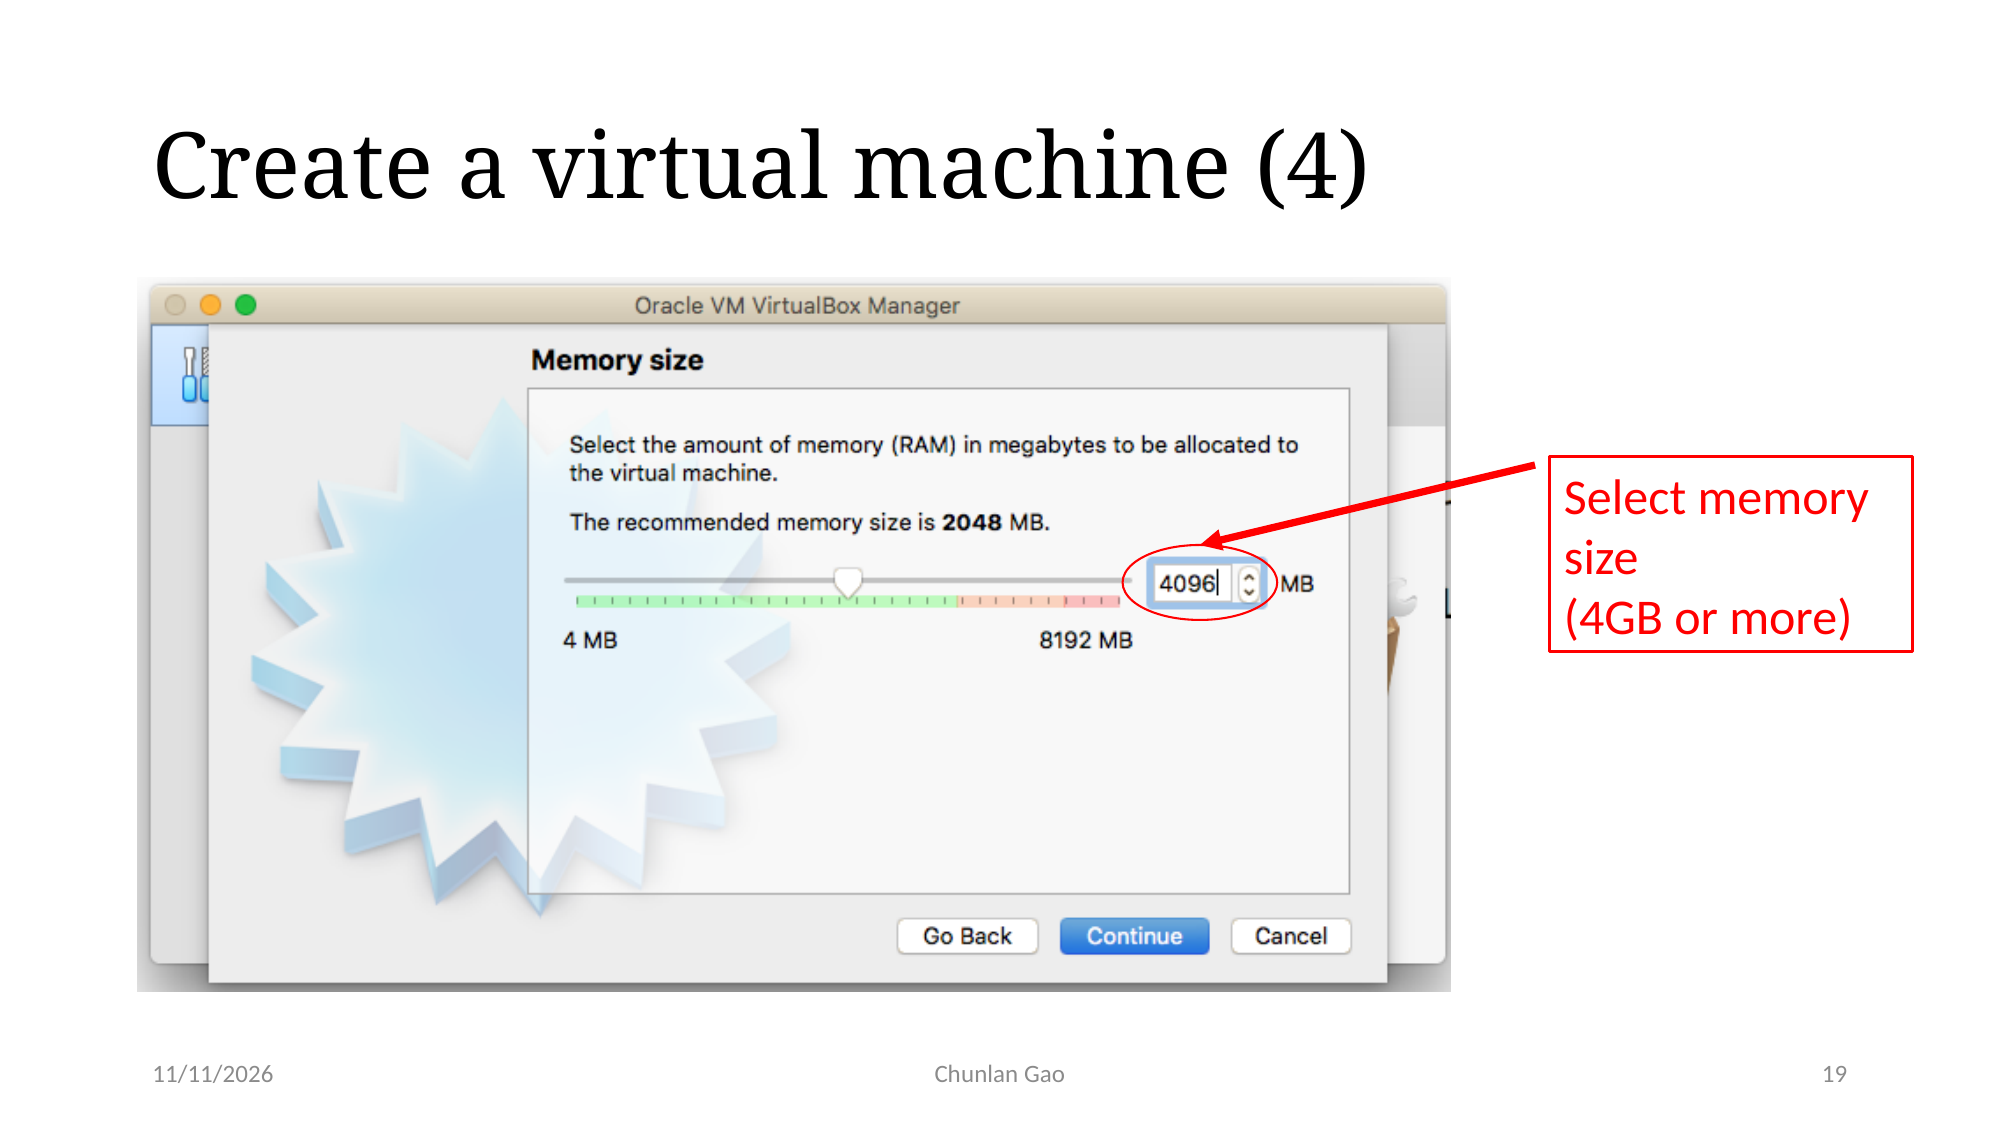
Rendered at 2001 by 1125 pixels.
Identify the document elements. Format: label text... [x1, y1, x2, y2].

footer Chunlan Gao [662, 1042, 1338, 1103]
text_box Select memory size (4GB or more) [1549, 456, 1913, 652]
slide_number 19 [1412, 1042, 1863, 1103]
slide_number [137, 1042, 588, 1103]
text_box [1199, 464, 1536, 545]
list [137, 277, 1451, 992]
title Create a virtual machine (4) [137, 59, 1863, 278]
